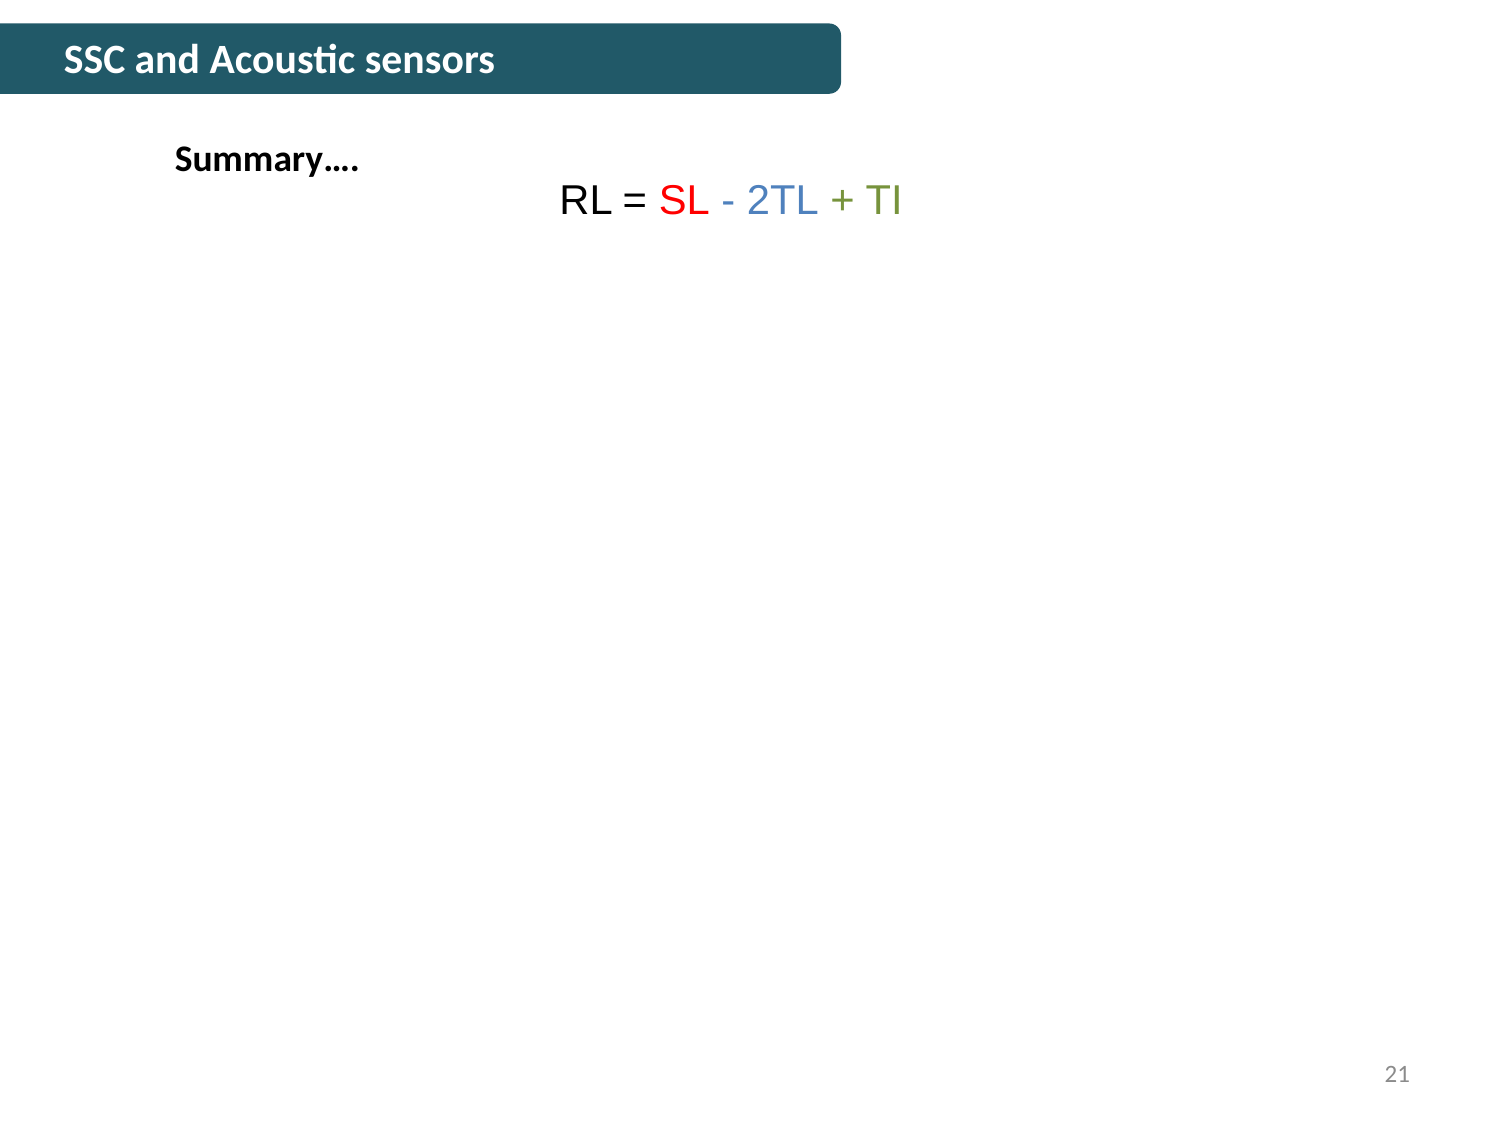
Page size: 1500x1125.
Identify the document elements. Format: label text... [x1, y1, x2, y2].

text_box RL = SL - 2TL + TI [256, 115, 1206, 281]
text_box Summary…. [160, 126, 376, 187]
text_box SSC and Acoustic sensors [49, 24, 511, 90]
text_box [0, 21, 844, 96]
slide_number 21 [1074, 1042, 1425, 1103]
